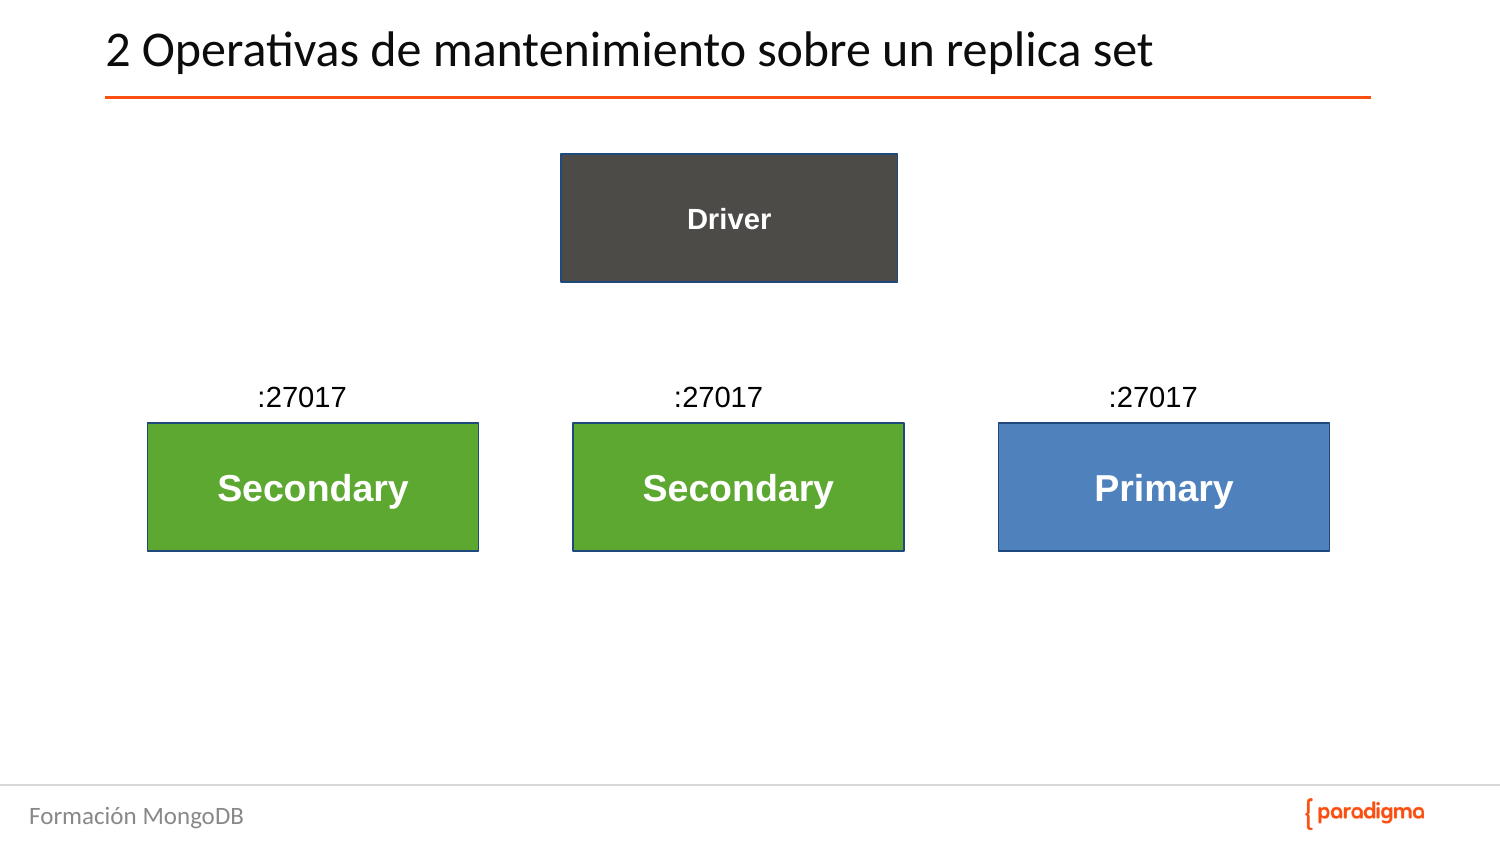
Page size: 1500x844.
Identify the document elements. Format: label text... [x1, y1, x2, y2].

text_box Secondary [572, 422, 905, 551]
text_box Primary [998, 422, 1330, 551]
text_box :27017 [1093, 363, 1235, 437]
text_box :27017 [658, 363, 800, 437]
text_box Formación MongoDB [0, 792, 1223, 844]
picture [1304, 798, 1424, 830]
text_box :27017 [242, 363, 384, 437]
text_box Secondary [147, 422, 479, 551]
text_box Driver [561, 154, 898, 282]
text_box 2 Operativas de mantenimiento sobre un replica set [105, 28, 1395, 126]
